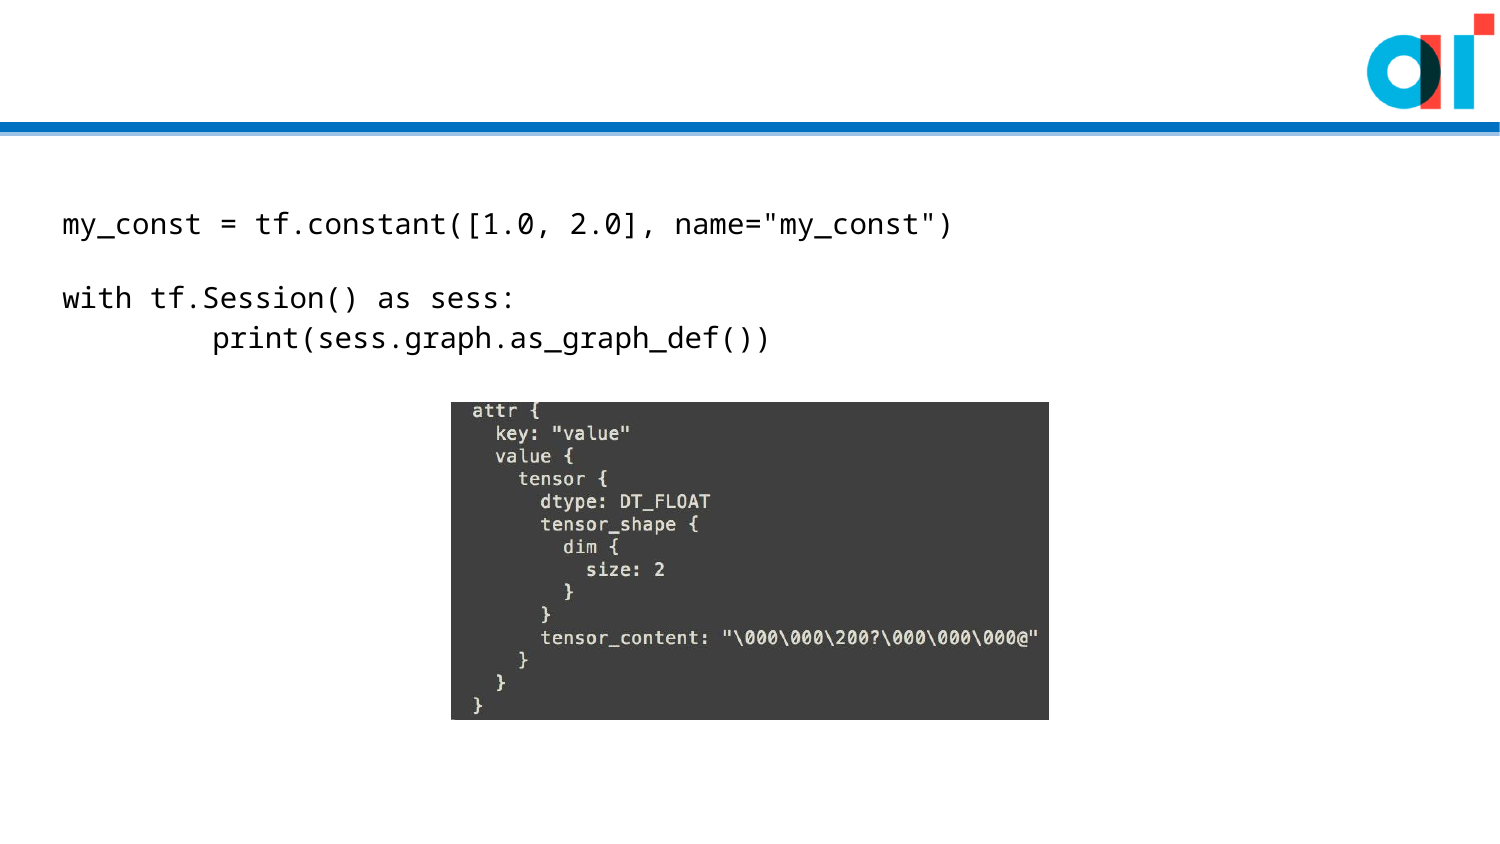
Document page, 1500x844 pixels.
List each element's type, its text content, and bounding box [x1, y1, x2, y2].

picture [1355, 0, 1500, 121]
picture [451, 401, 1049, 720]
list my_const = tf.constant([1.0, 2.0], name="my_const") with tf.Session() as sess: print(sess.graph.as_graph_def()) [51, 189, 1449, 750]
